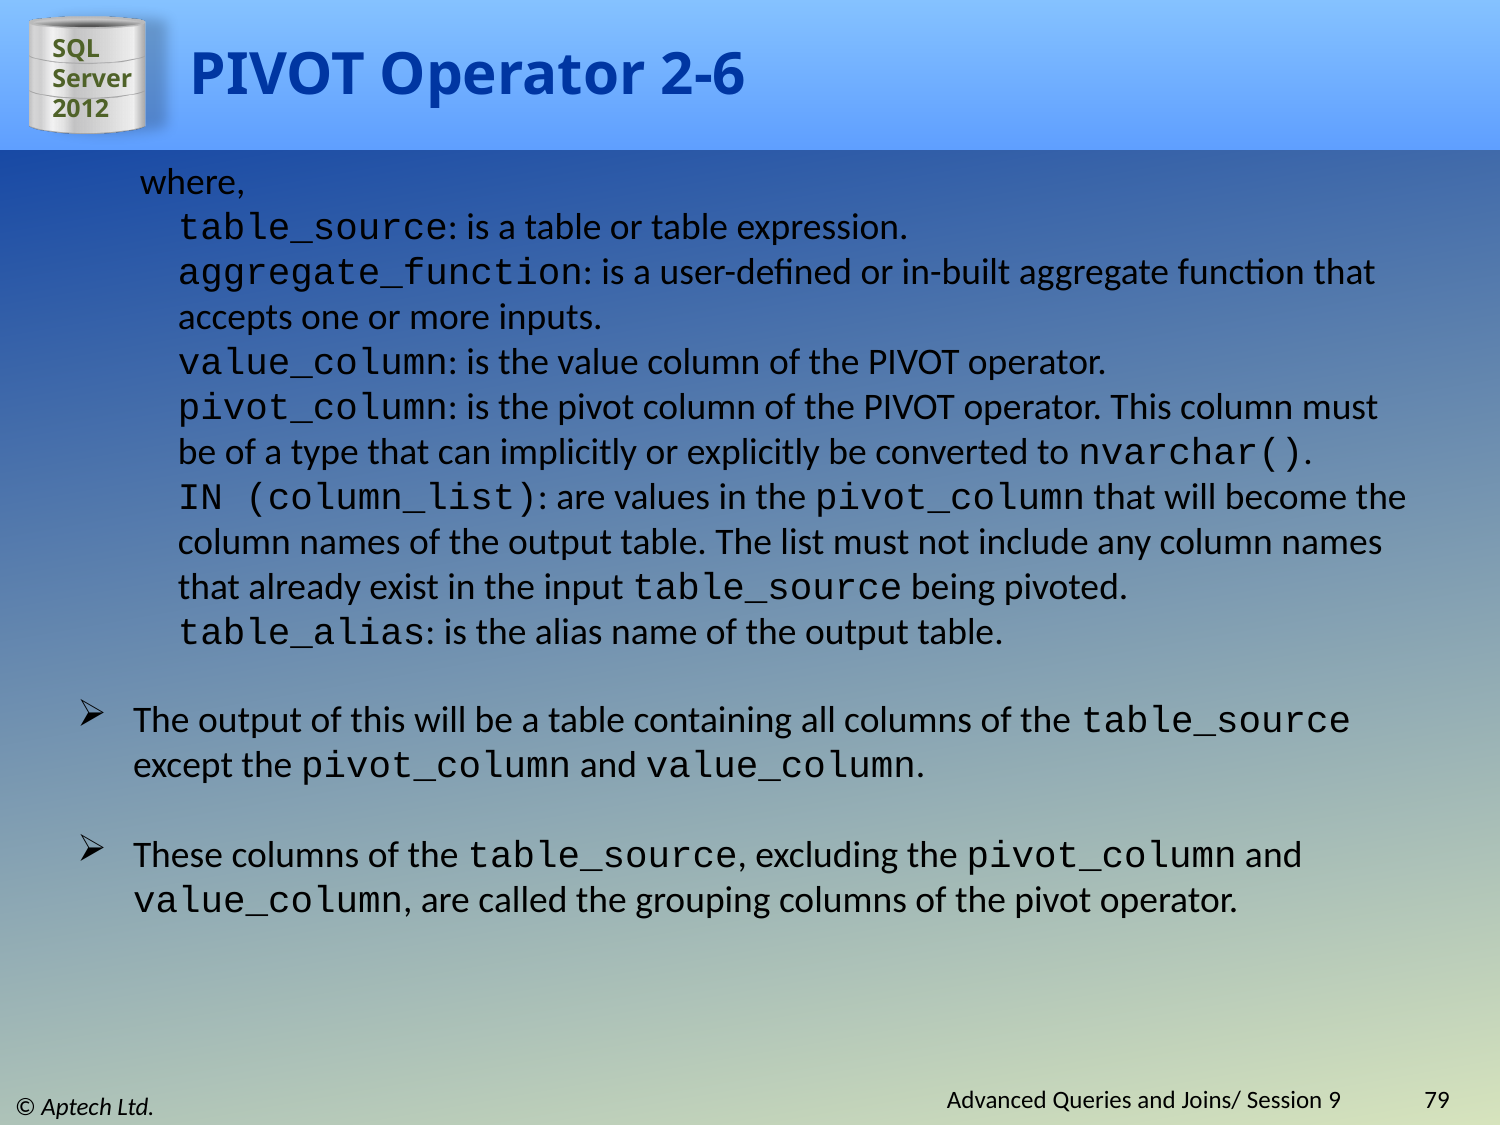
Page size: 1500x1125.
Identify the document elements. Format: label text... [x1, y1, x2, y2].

footer Advanced Queries and Joins/ Session 9 [375, 1084, 1363, 1113]
picture [24, 0, 150, 150]
slide_number 79 [1363, 1084, 1465, 1113]
text_box where, table_source: is a table or table expression. aggregate_function: is a user-defined or in-built aggregate function that accepts one or more inputs. value_column: is the value column of the PIVOT operator. pivot_column: is the pivot column of the PIVOT operator. This column must be of a type that can implicitly or explicitly be converted to nvarchar(). IN (column_list): are values in the pivot_column that will become the column names of the output table. The list must not include any column names that already exist in the input table_source being pivoted. table_alias: is the alias name of the output table. [125, 149, 1438, 660]
text_box The output of this will be a table containing all columns of the table_source except the pivot_column and value_column. These columns of the table_source, excluding the pivot_column and value_column, are called the grouping columns of the pivot operator. [62, 687, 1463, 928]
title PIVOT Operator 2-6 [174, 37, 1426, 106]
